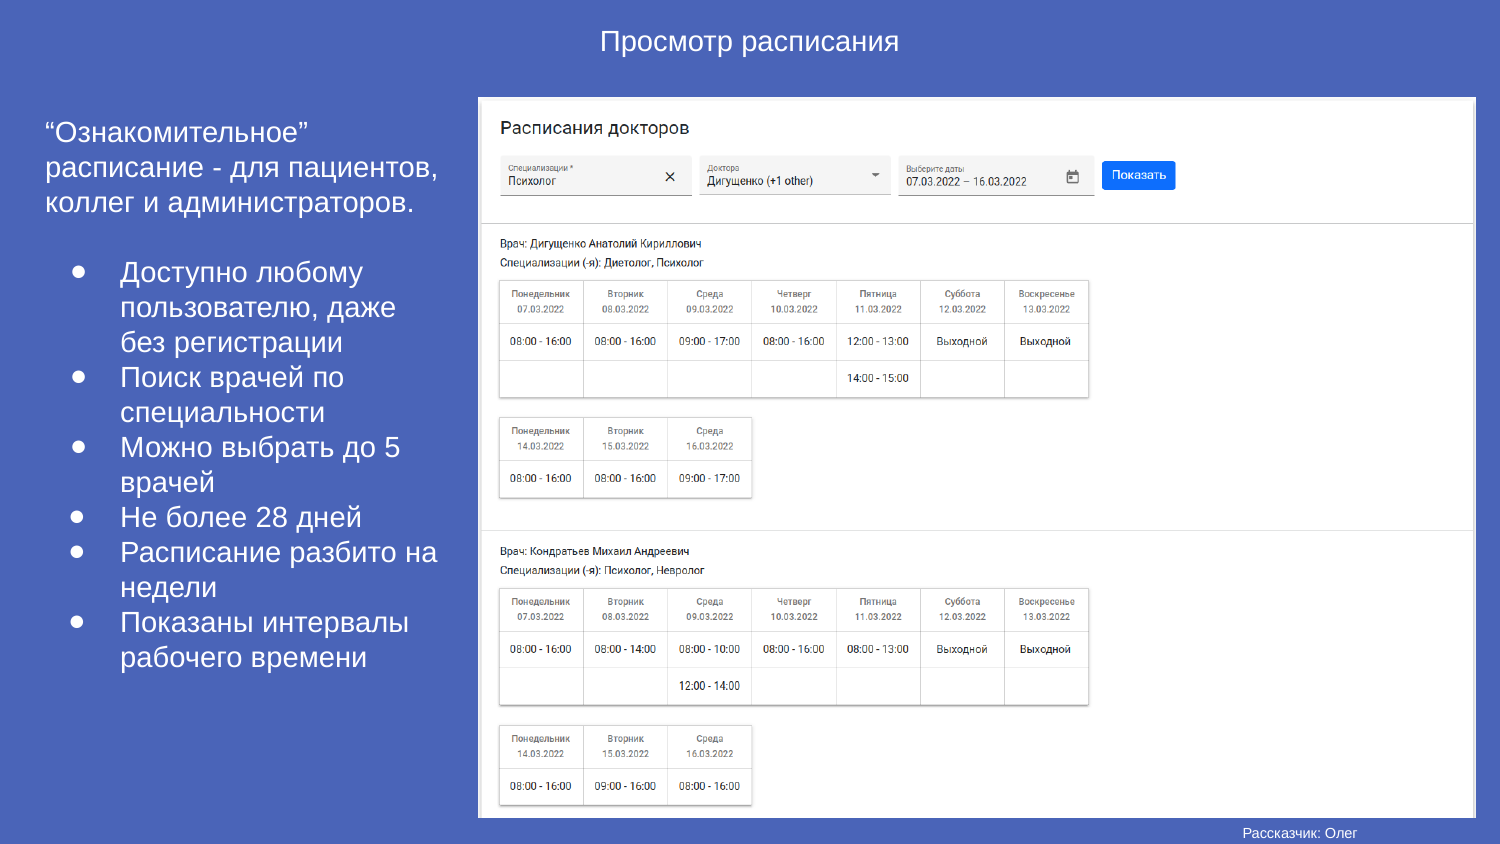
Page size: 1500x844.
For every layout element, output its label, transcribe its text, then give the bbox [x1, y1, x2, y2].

text_box Рассказчик: Олег [1242, 825, 1476, 842]
picture [477, 97, 1476, 818]
text_box Просмотр расписания [461, 7, 1039, 73]
text_box “Ознакомительное” расписание - для пациентов, коллег и администраторов. Доступно любому пользователю, даже без регистрации Поиск врачей по специальности Можно выбрать до 5 врачей Не более 28 дней Расписание разбито на недели Показаны интервалы рабочего времени [30, 98, 455, 723]
